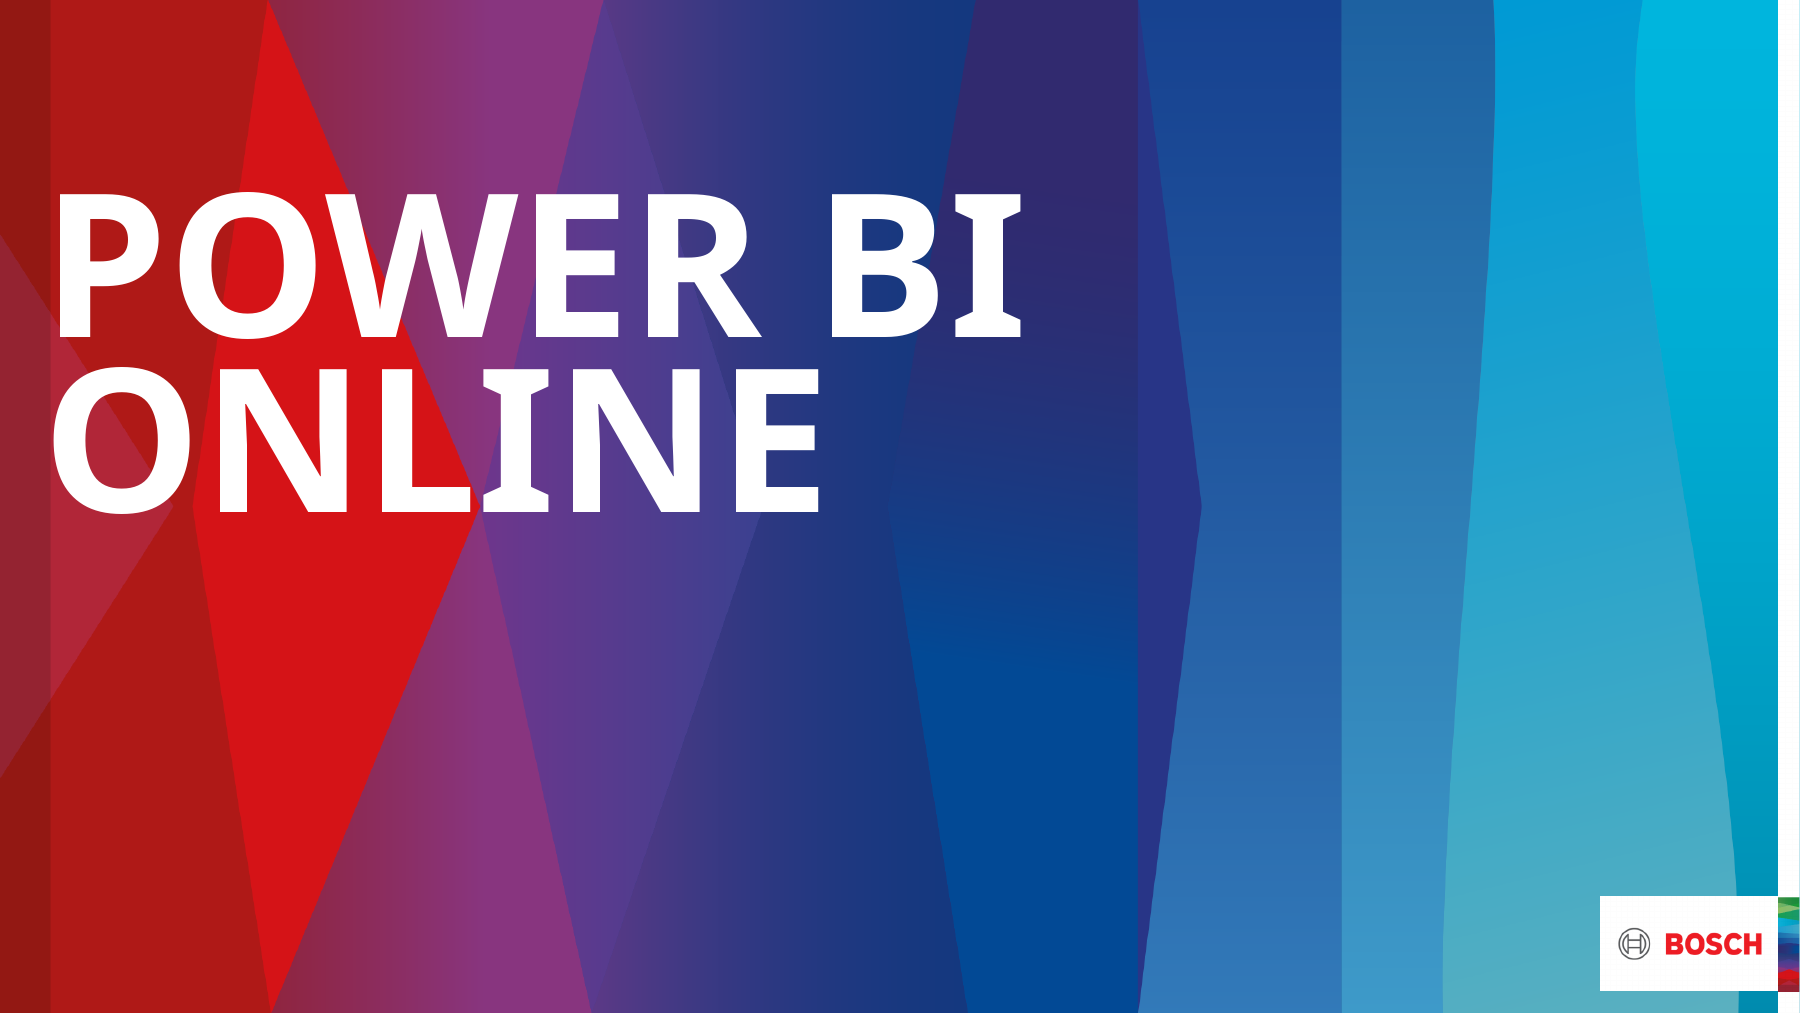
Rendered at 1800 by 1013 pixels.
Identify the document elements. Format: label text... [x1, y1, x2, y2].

picture [0, 0, 1800, 1013]
text_box POWER BI ONLINE [28, 322, 1800, 560]
